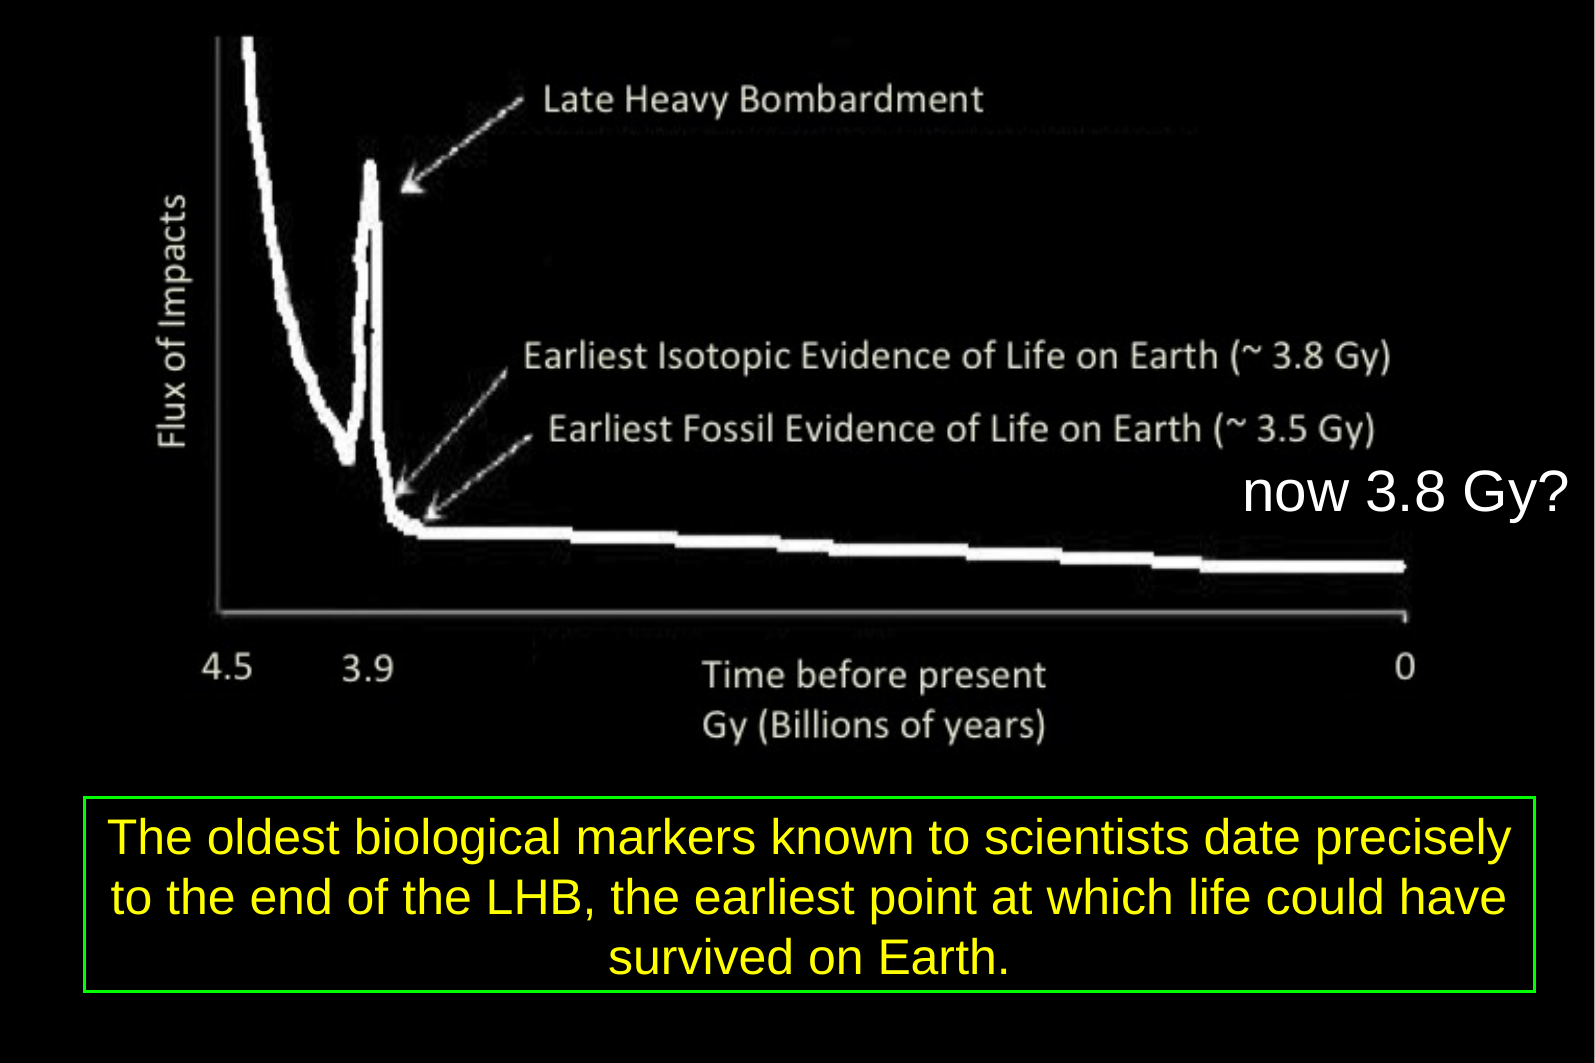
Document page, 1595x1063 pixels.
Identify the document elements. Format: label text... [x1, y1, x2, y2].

picture [128, 6, 1463, 759]
text_box now 3.8 Gy? [1467, 445, 1586, 531]
text_box The oldest biological markers known to scientists date precisely to the end of the LHB, the earliest point at which life could have survived on Earth. [84, 797, 1535, 992]
